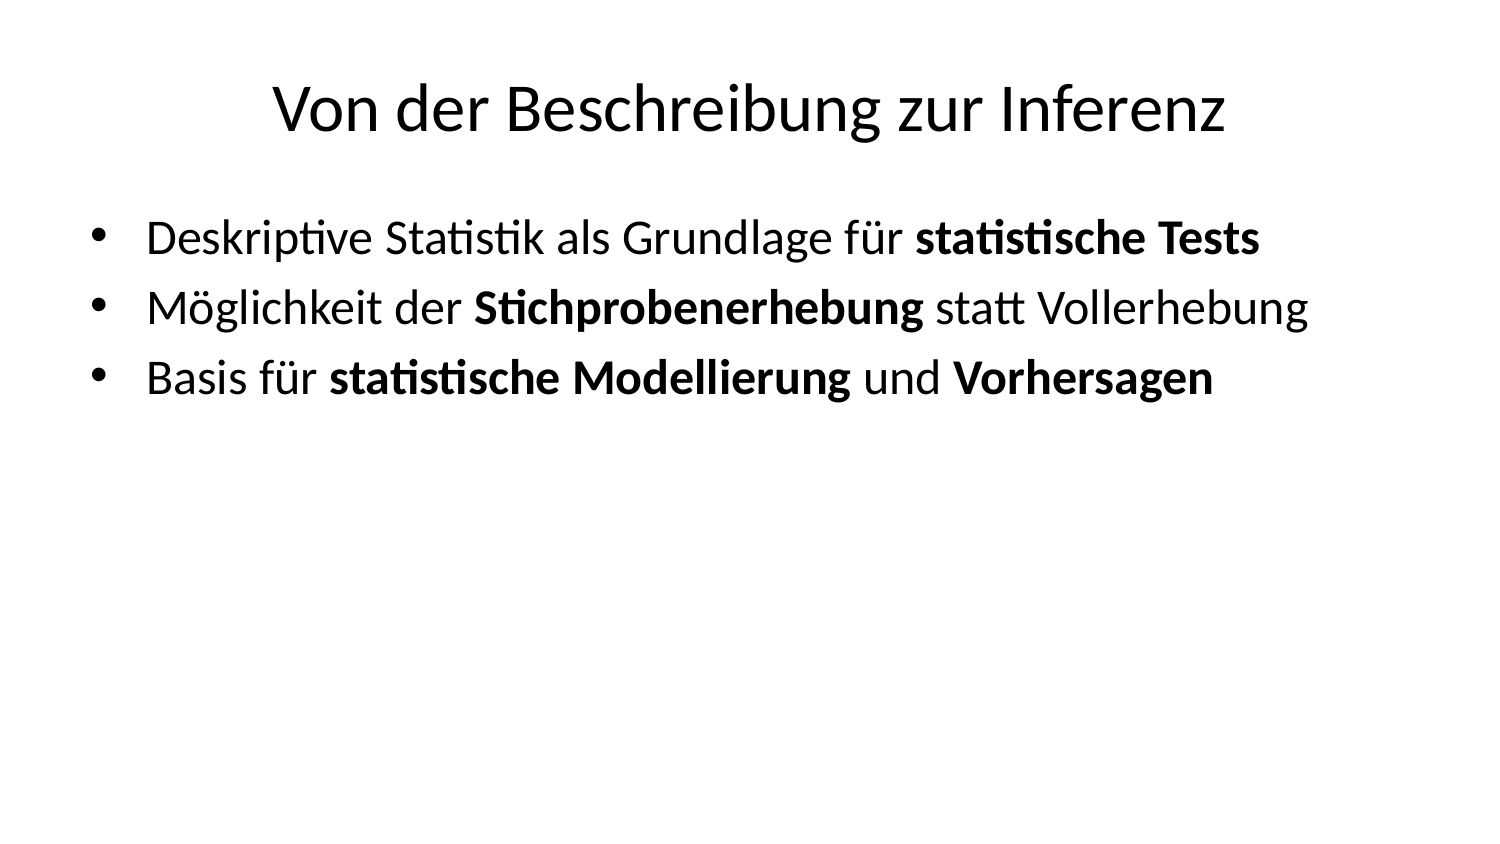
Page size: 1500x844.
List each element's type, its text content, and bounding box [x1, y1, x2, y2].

list Deskriptive Statistik als Grundlage für statistische Tests Möglichkeit der Stichprobenerhebung statt Vollerhebung Basis für statistische Modellierung und Vorhersagen [75, 196, 1425, 754]
title Von der Beschreibung zur Inferenz [75, 33, 1425, 175]
